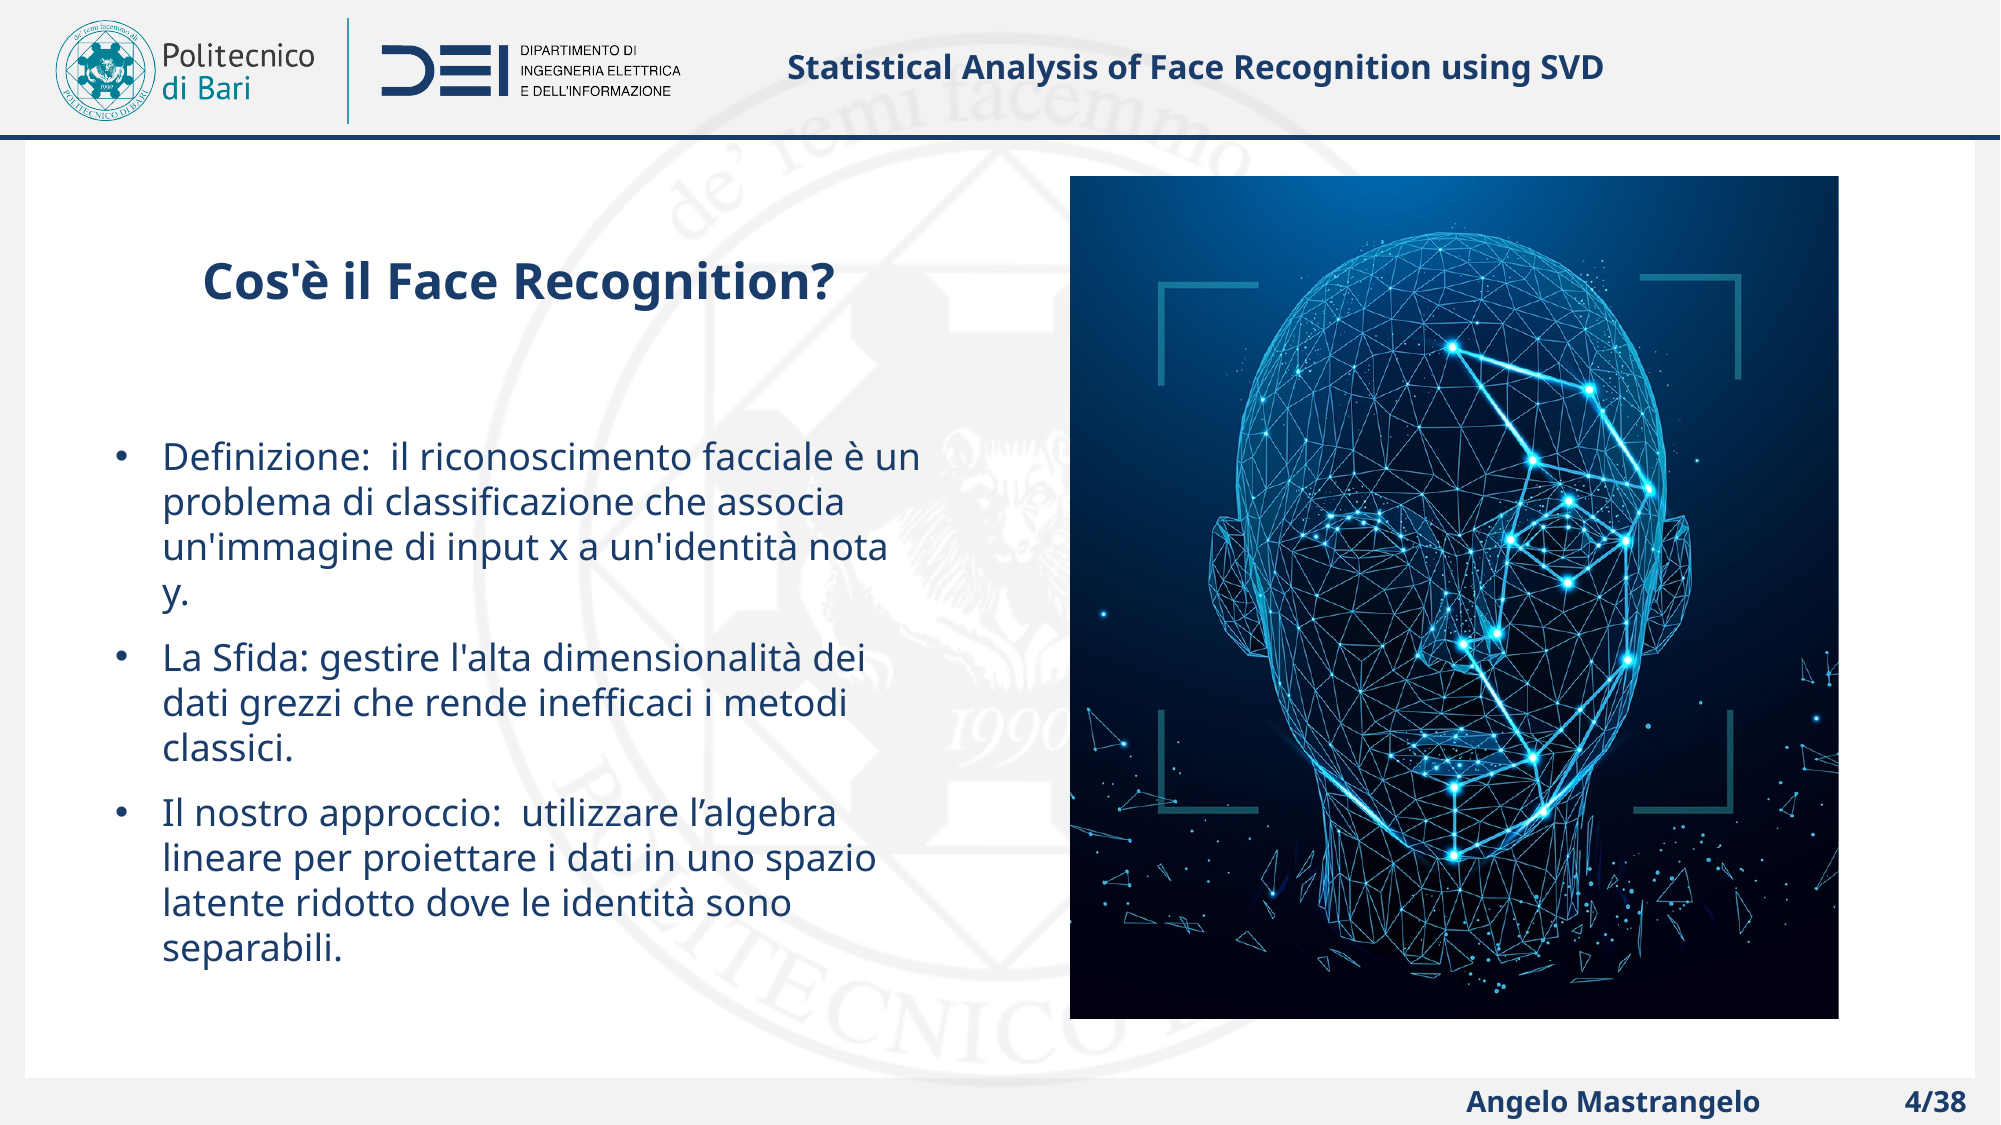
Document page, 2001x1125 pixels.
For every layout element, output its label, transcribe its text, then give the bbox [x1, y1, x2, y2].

text_box 4/38 [1764, 1077, 1982, 1125]
text_box Cos'è il Face Recognition? [187, 242, 851, 318]
text_box Definizione: il riconoscimento facciale è un problema di classificazione che associa un'immagine di input x a un'identità nota y. La Sfida: gestire l'alta dimensionalità dei dati grezzi che rende inefficaci i metodi classici. Il nostro approccio: utilizzare l’algebra lineare per proiettare i dati in uno spazio latente ridotto dove le identità sono separabili. [100, 425, 939, 1078]
picture [48, 18, 688, 124]
text_box Angelo Mastrangelo [1196, 1077, 1764, 1125]
text_box Statistical Analysis of Face Recognition using SVD [731, 15, 1662, 123]
picture [1069, 175, 1840, 1025]
text_box [141, 307, 972, 961]
